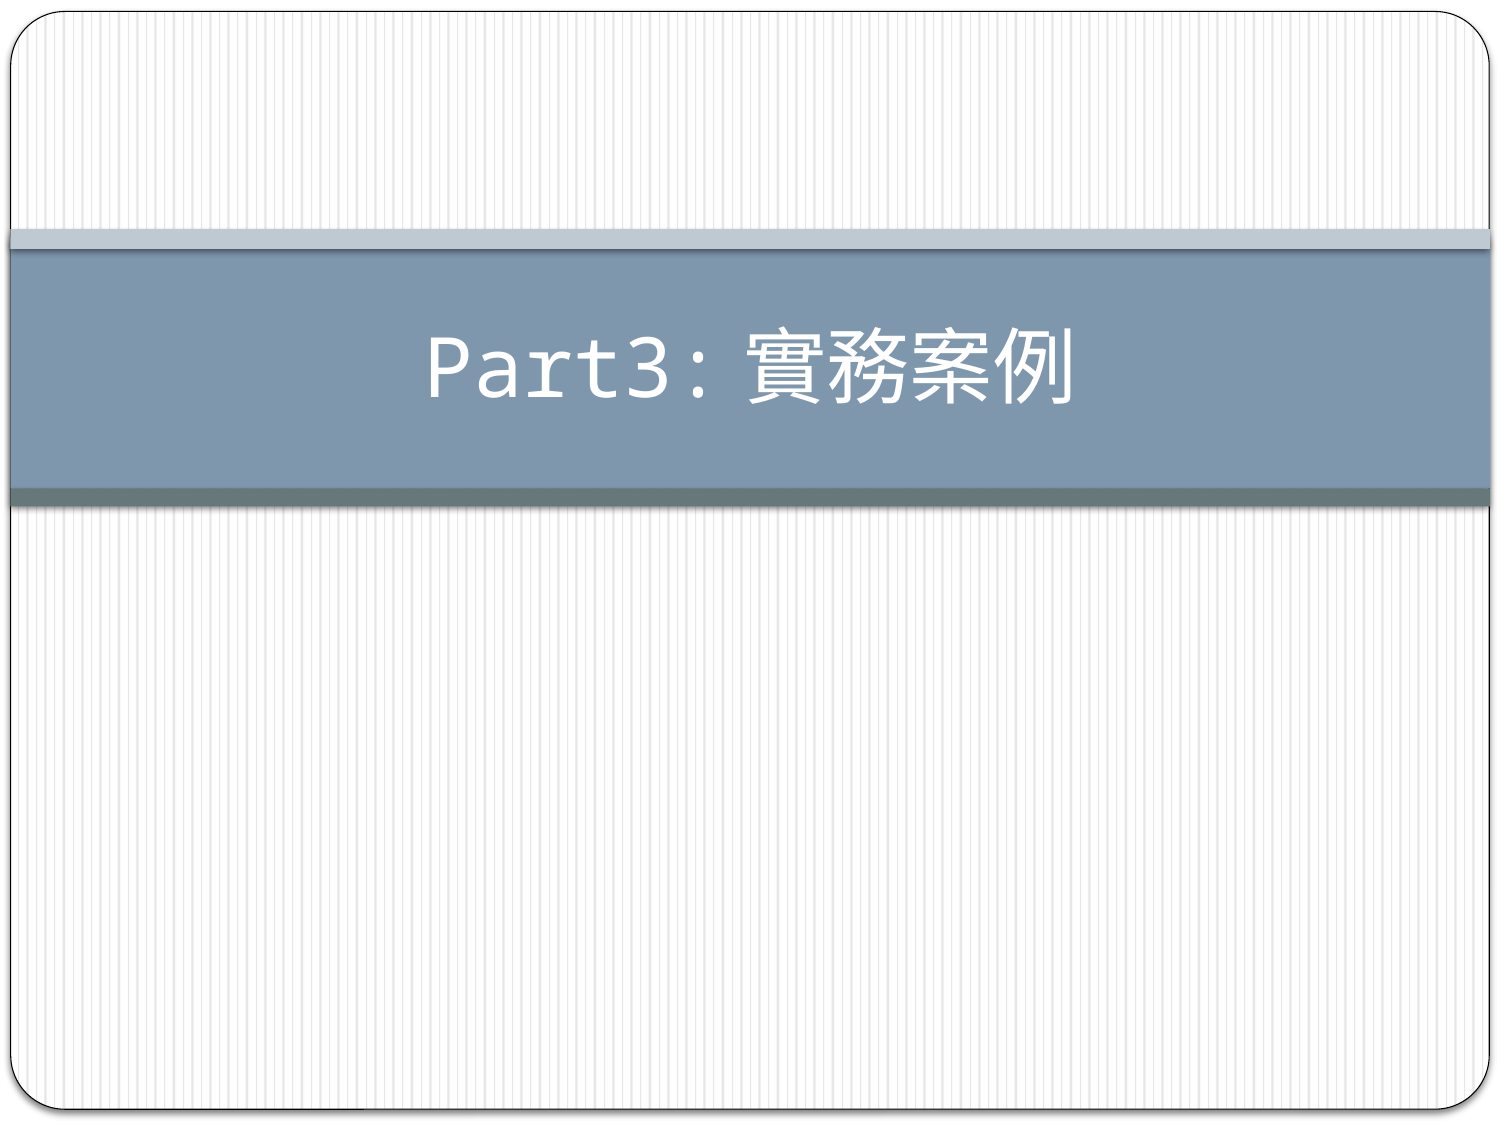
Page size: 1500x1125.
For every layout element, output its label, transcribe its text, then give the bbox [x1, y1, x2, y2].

title Part3:實務案例 [75, 247, 1425, 489]
